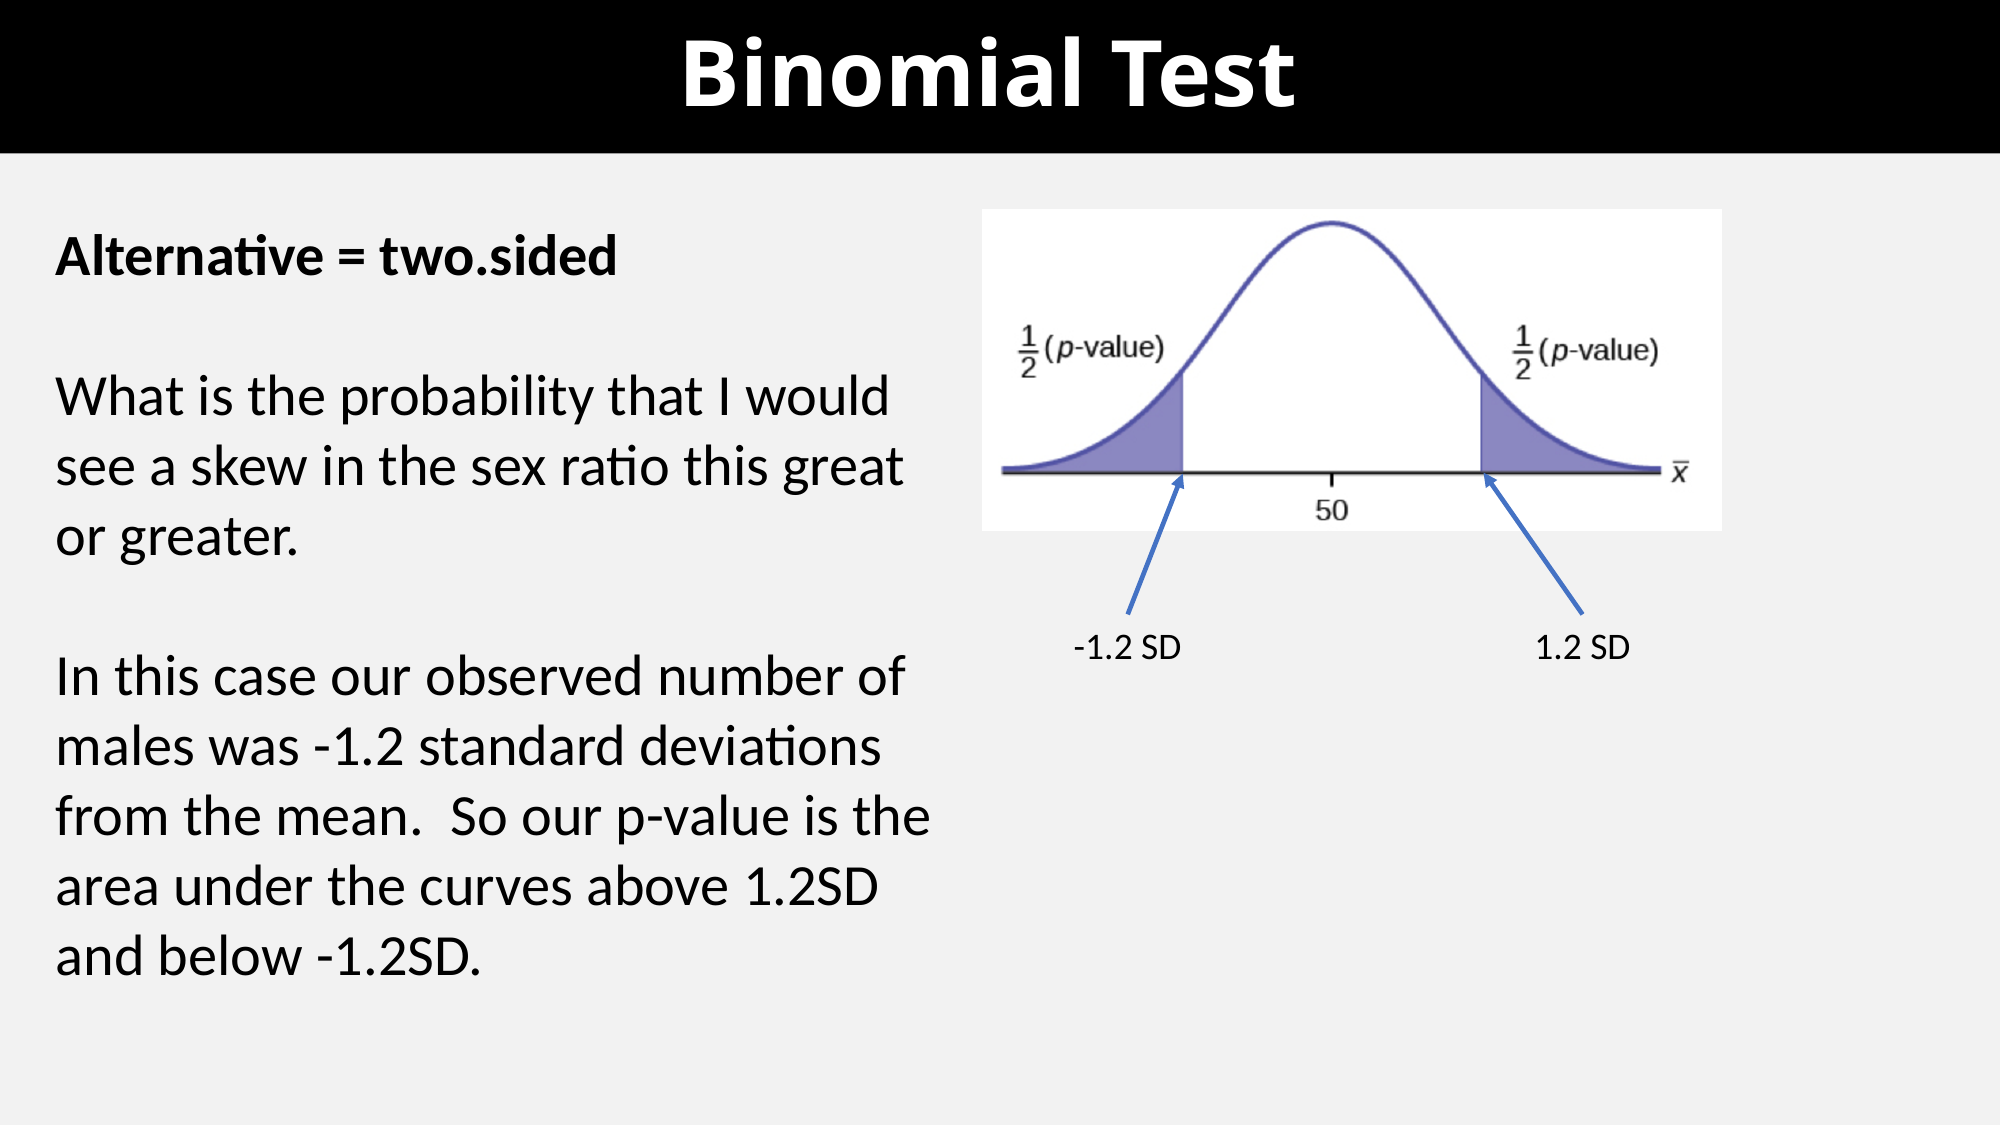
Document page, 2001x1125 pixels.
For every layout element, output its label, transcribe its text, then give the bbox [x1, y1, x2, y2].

title Binomial Test [0, 0, 2000, 154]
text_box -1.2 SD [1058, 614, 1197, 675]
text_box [1127, 473, 1183, 615]
text_box Alternative = two.sided What is the probability that I would see a skew in the sex ratio this great or greater. In this case our observed number of males was -1.2 standard deviations from the mean. So our p-value is the area under the curves above 1.2SD and below -1.2SD. [41, 209, 983, 995]
picture [982, 209, 1722, 531]
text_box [1483, 472, 1583, 615]
text_box 1.2 SD [1519, 614, 1646, 675]
